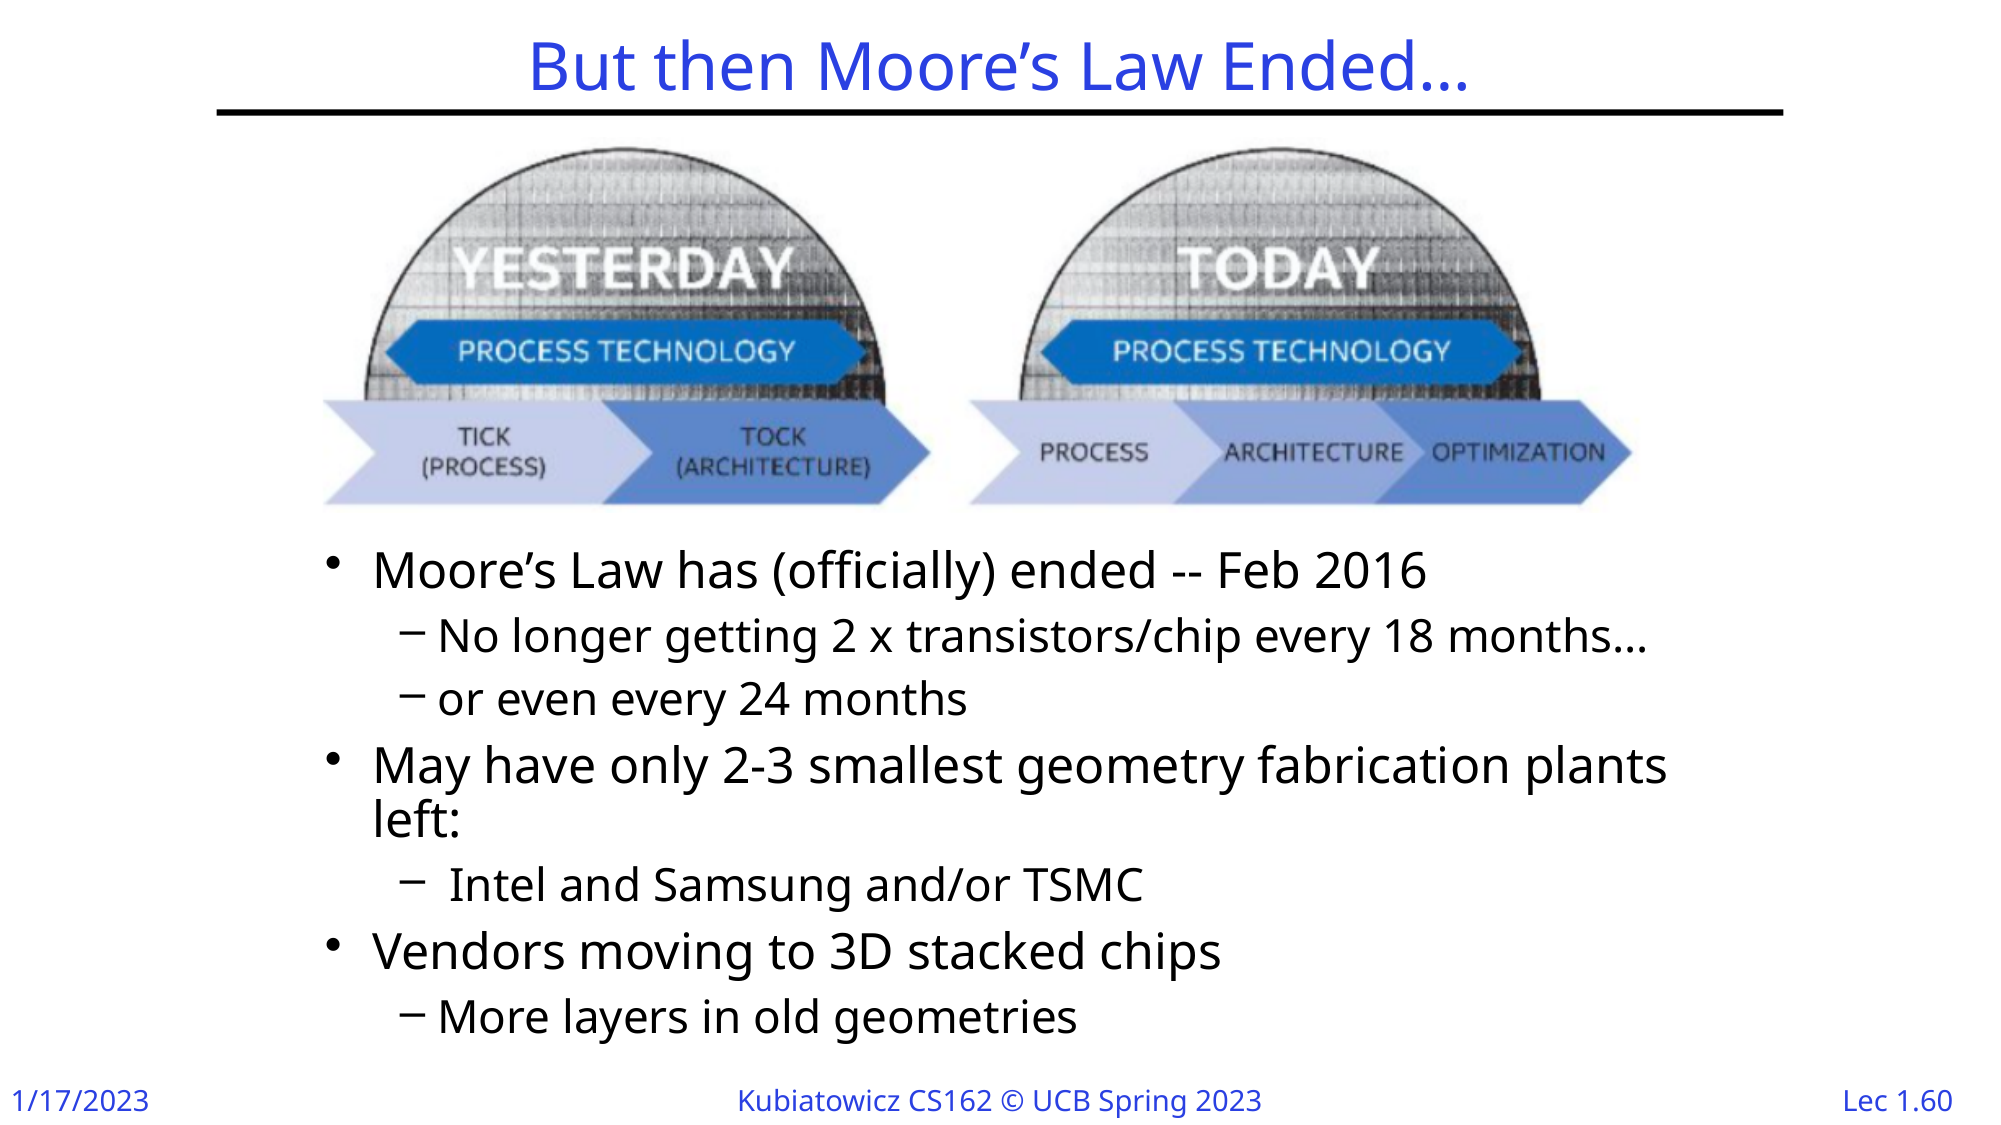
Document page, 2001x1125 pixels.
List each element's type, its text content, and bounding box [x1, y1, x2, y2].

picture [312, 137, 1651, 513]
list Moore’s Law has (officially) ended -- Feb 2016 No longer getting 2 x transistors/chip every 18 months… or even every 24 months May have only 2-3 smallest geometry fabrication plants left: Intel and Samsung and/or TSMC Vendors moving to 3D stacked chips More layers in old geometries [310, 537, 1723, 1026]
title But then Moore’s Law Ended… [216, 24, 1784, 113]
